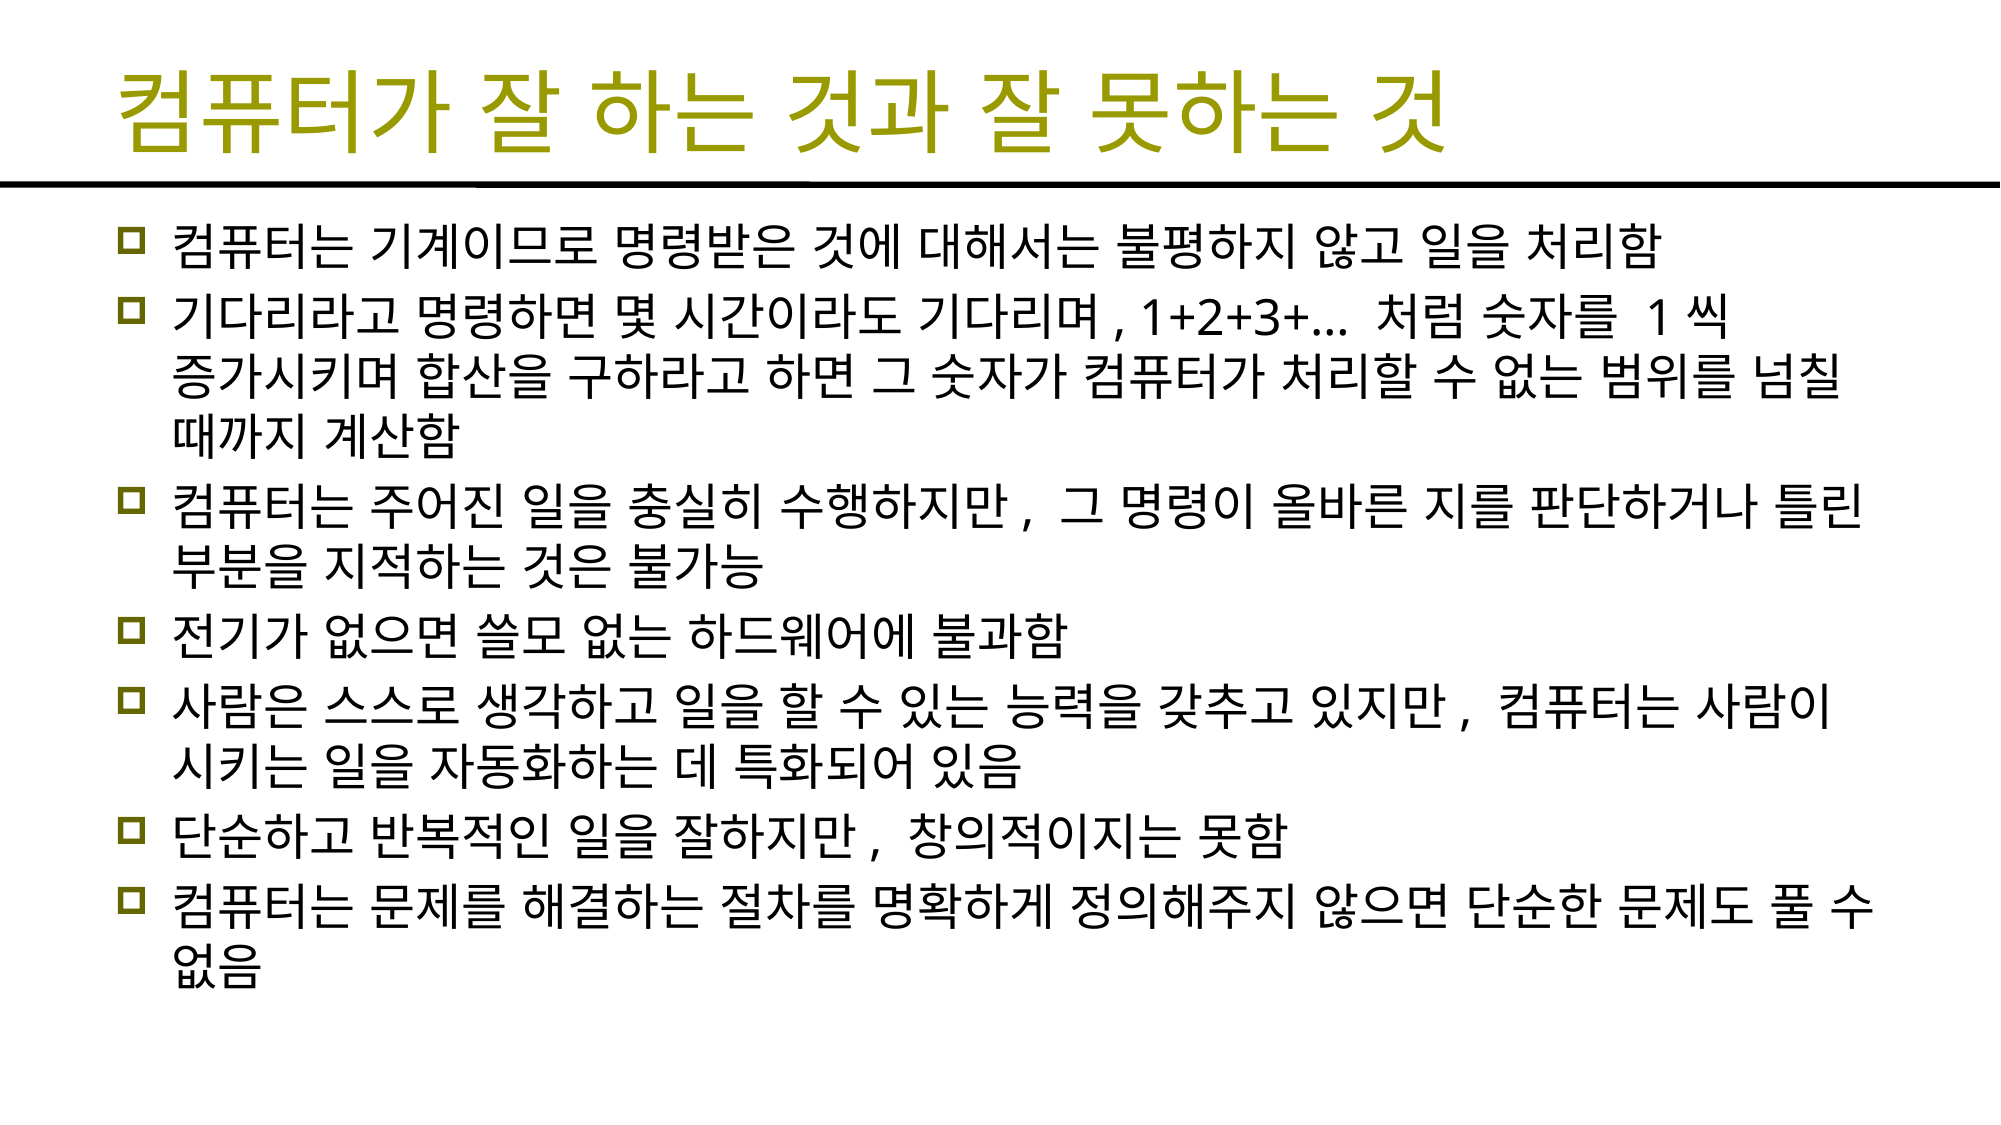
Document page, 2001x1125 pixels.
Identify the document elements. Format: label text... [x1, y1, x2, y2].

title 컴퓨터가 잘 하는 것과 잘 못하는 것 [99, 45, 1900, 173]
list 컴퓨터는 기계이므로 명령받은 것에 대해서는 불평하지 않고 일을 처리함 기다리라고 명령하면 몇 시간이라도 기다리며, 1+2+3+… 처럼 숫자를 1씩 증가시키며 합산을 구하라고 하면 그 숫자가 컴퓨터가 처리할 수 없는 범위를 넘칠 때까지 계산함 컴퓨터는 주어진 일을 충실히 수행하지만, 그 명령이 올바른 지를 판단하거나 틀린 부분을 지적하는 것은 불가능 전기가 없으면 쓸모 없는 하드웨어에 불과함 사람은 스스로 생각하고 일을 할 수 있는 능력을 갖추고 있지만, 컴퓨터는 사람이 시키는 일을 자동화하는 데 특화되어 있음 단순하고 반복적인 일을 잘하지만, 창의적이지는 못함 컴퓨터는 문제를 해결하는 절차를 명확하게 정의해주지 않으면 단순한 문제도 풀 수 없음 [99, 208, 1900, 1006]
